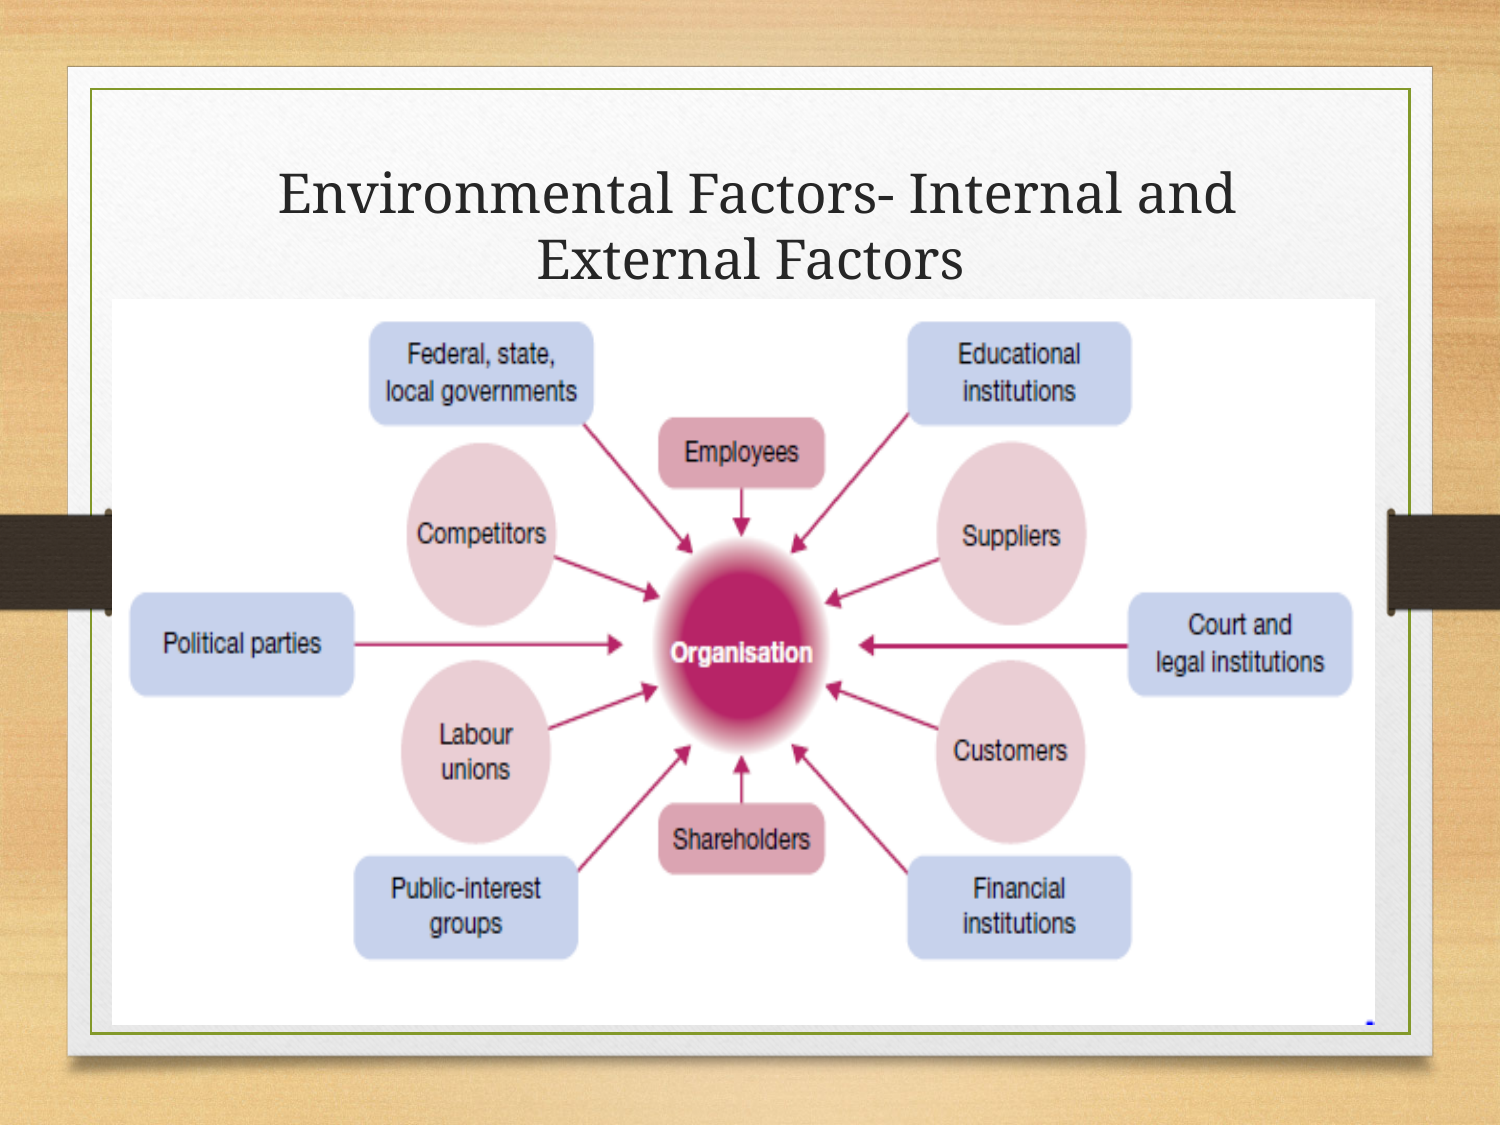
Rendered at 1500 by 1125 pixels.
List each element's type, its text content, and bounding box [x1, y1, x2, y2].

picture [0, 0, 1500, 1125]
title Environmental Factors- Internal and External Factors [193, 150, 1309, 299]
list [112, 299, 1376, 1026]
